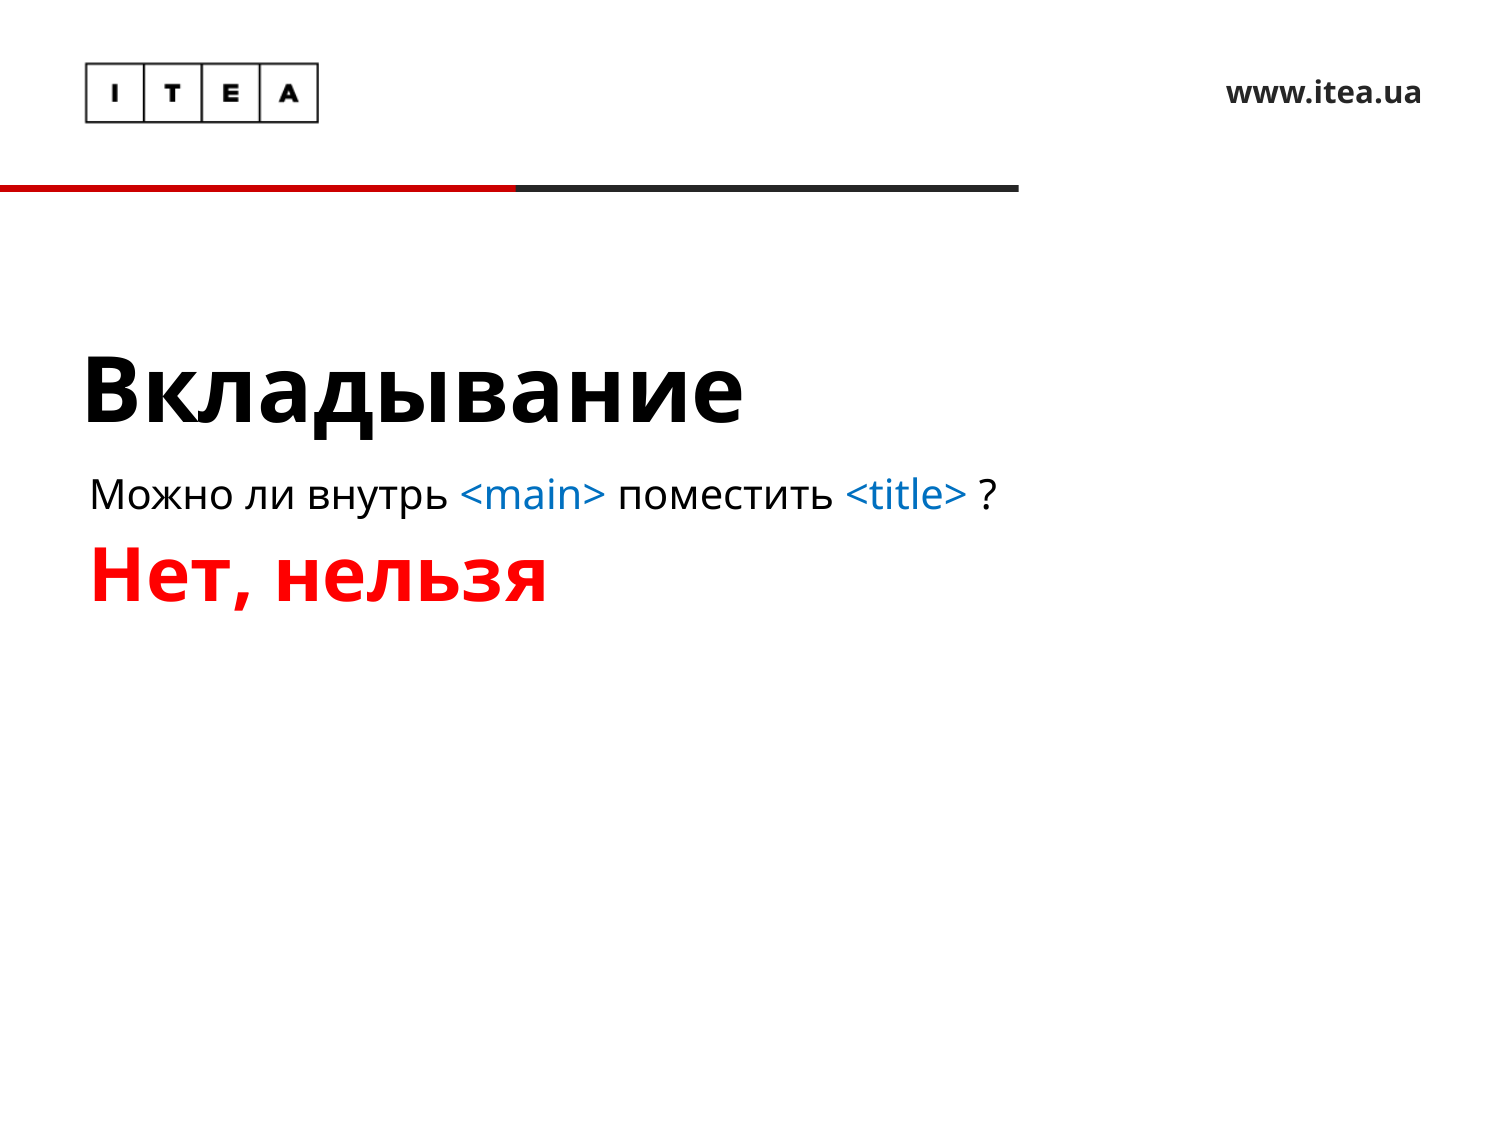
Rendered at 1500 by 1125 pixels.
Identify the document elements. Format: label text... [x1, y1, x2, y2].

text_box www.itea.ua [1172, 66, 1477, 115]
title Вкладывание [65, 323, 1341, 422]
text_box [516, 185, 1019, 192]
list Можно ли внутрь <main> поместить <title> ? Нет, нельзя [74, 455, 1341, 1036]
text_box [80, 481, 1304, 1052]
text_box [0, 185, 516, 192]
picture [57, 49, 344, 133]
